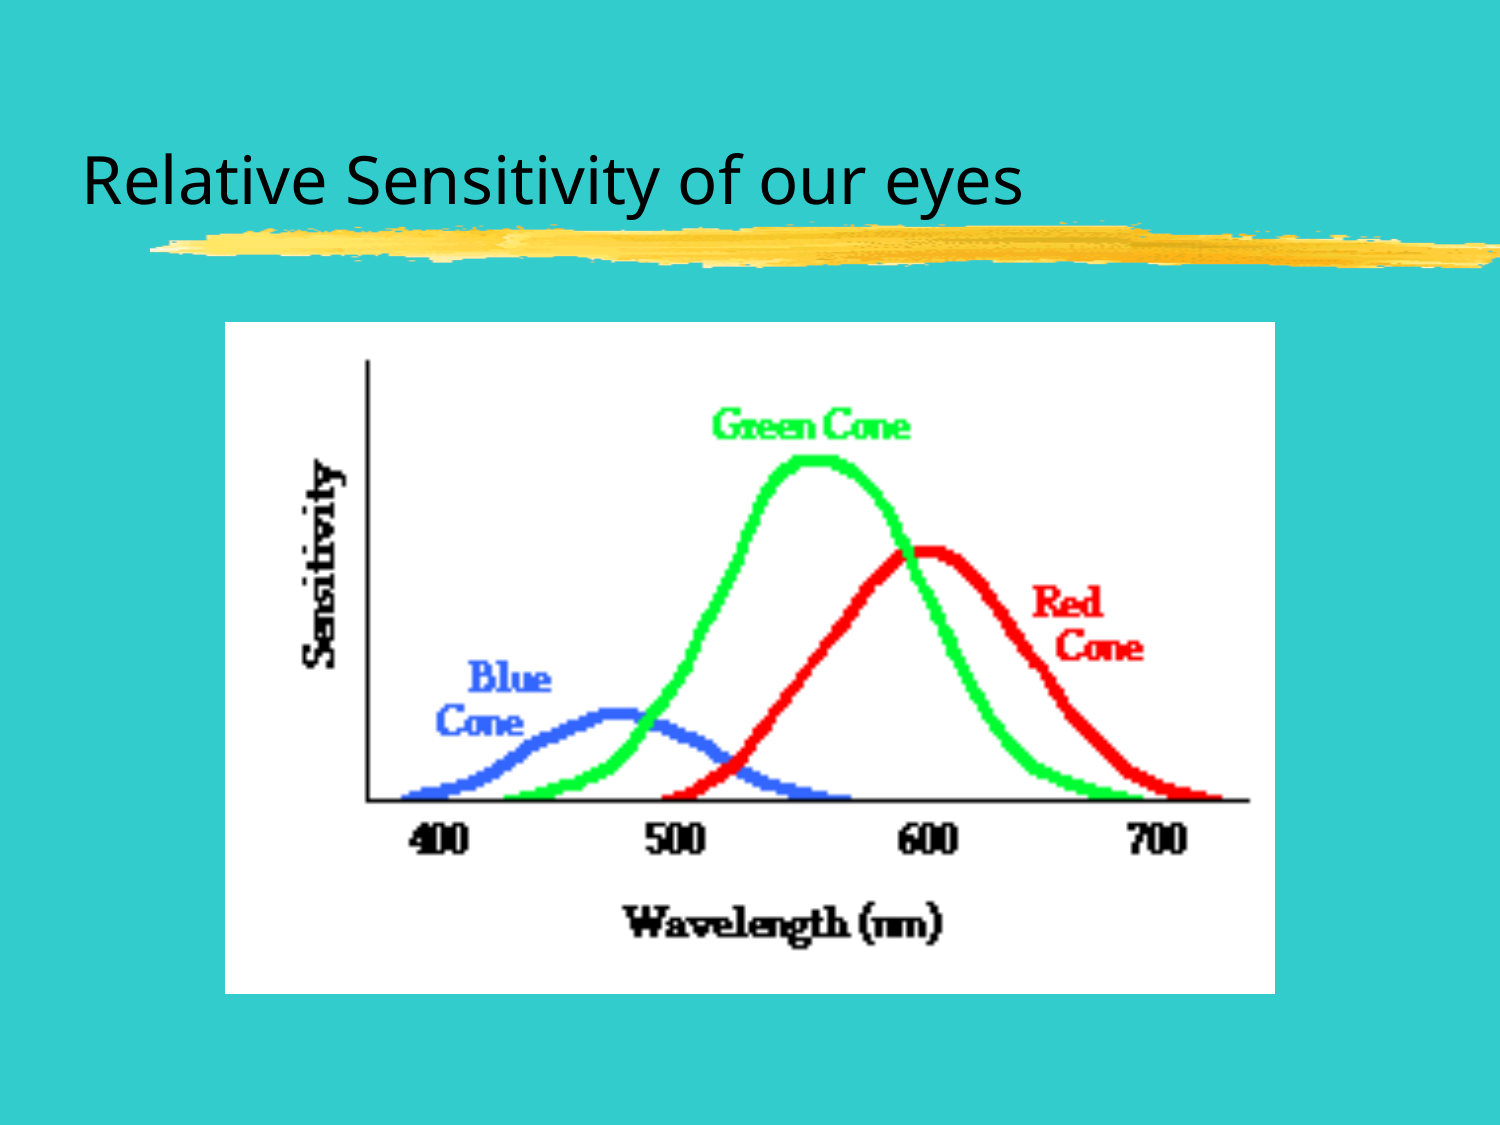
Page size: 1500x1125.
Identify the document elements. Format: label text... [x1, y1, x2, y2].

picture [150, 215, 1500, 279]
title Relative Sensitivity of our eyes [66, 37, 1342, 225]
picture [224, 322, 1276, 994]
